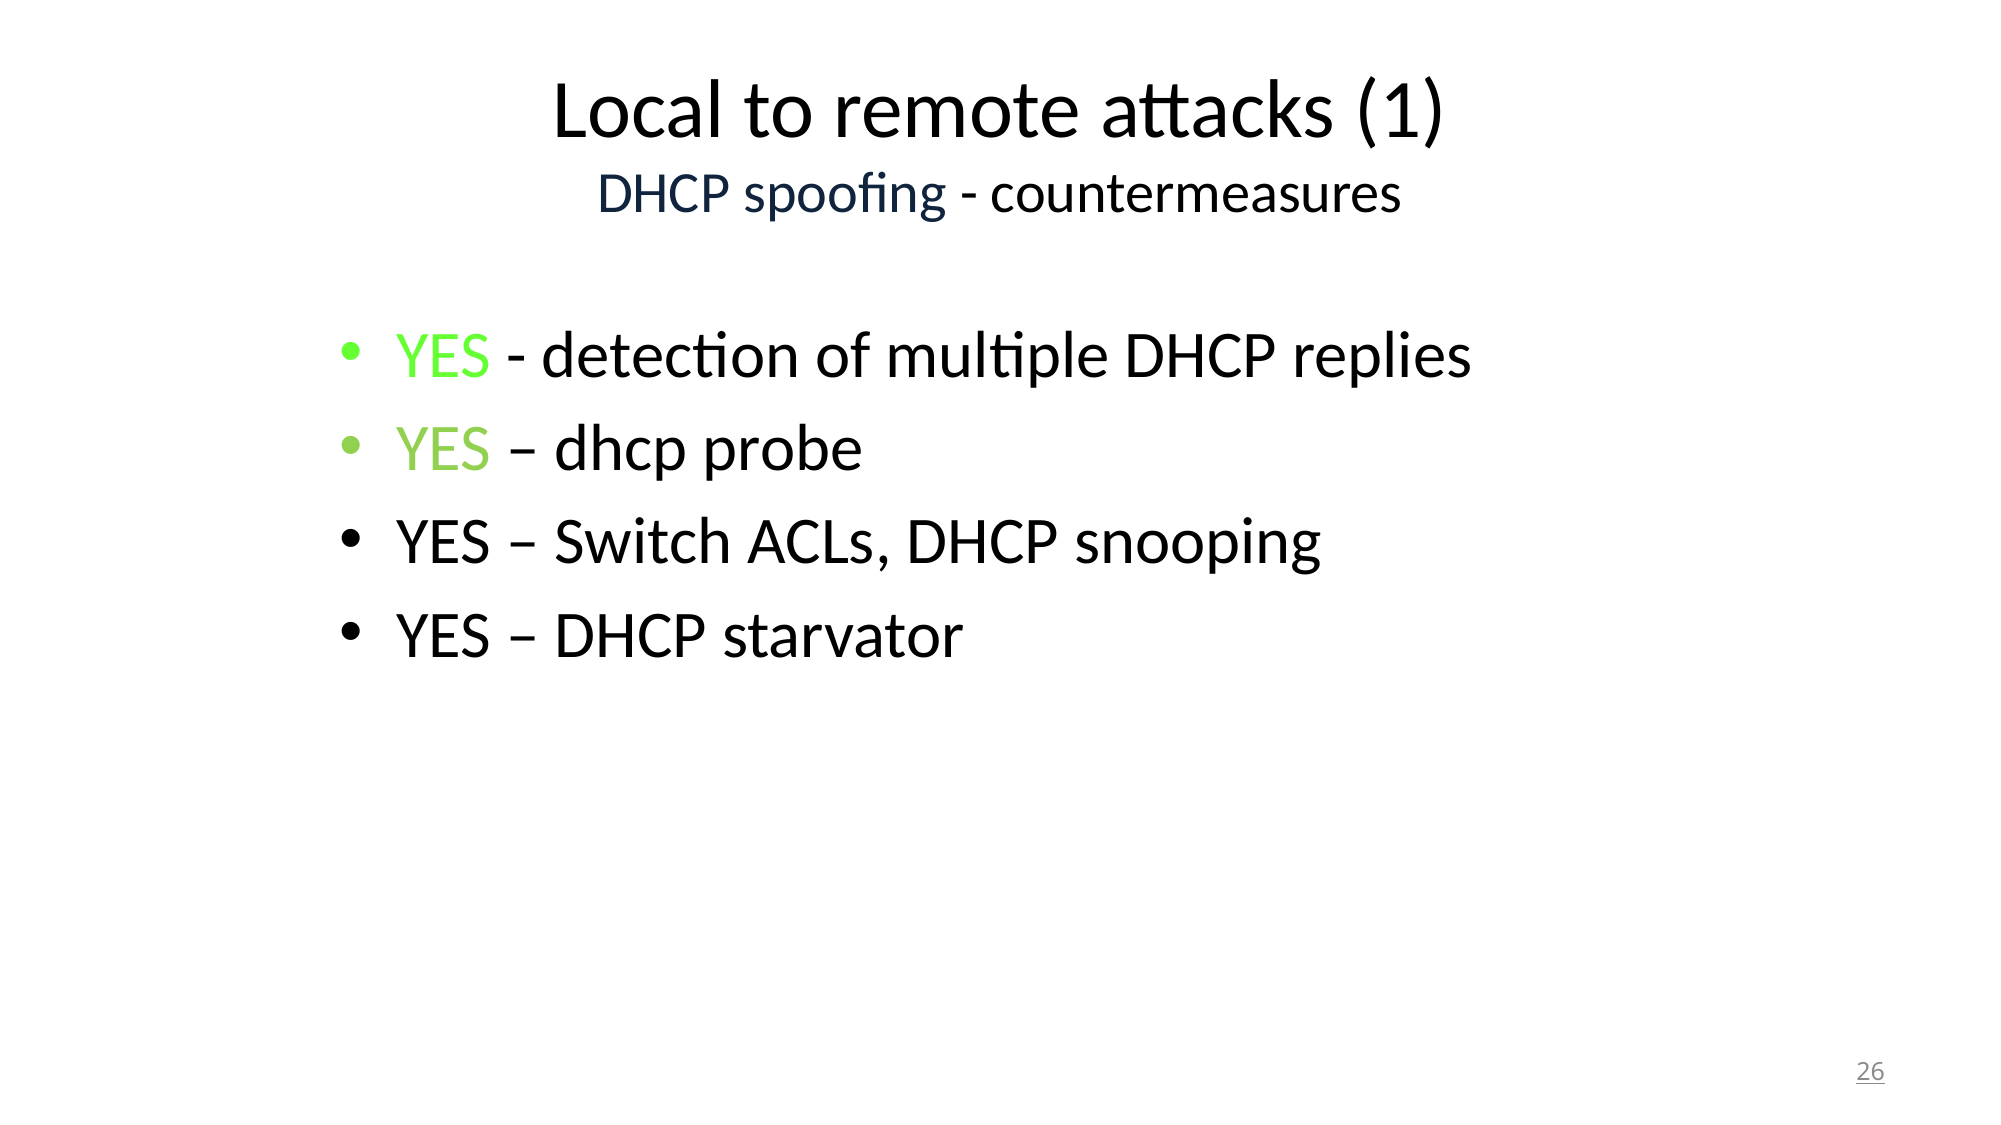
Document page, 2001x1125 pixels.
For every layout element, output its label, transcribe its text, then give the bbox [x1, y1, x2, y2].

title Local to remote attacks (1) DHCP spoofing - countermeasures [99, 45, 1900, 233]
slide_number 26 [1433, 1042, 1900, 1103]
list YES - detection of multiple DHCP replies YES – dhcp probe YES – Switch ACLs, DHCP snooping YES – DHCP starvator [324, 303, 1675, 1047]
